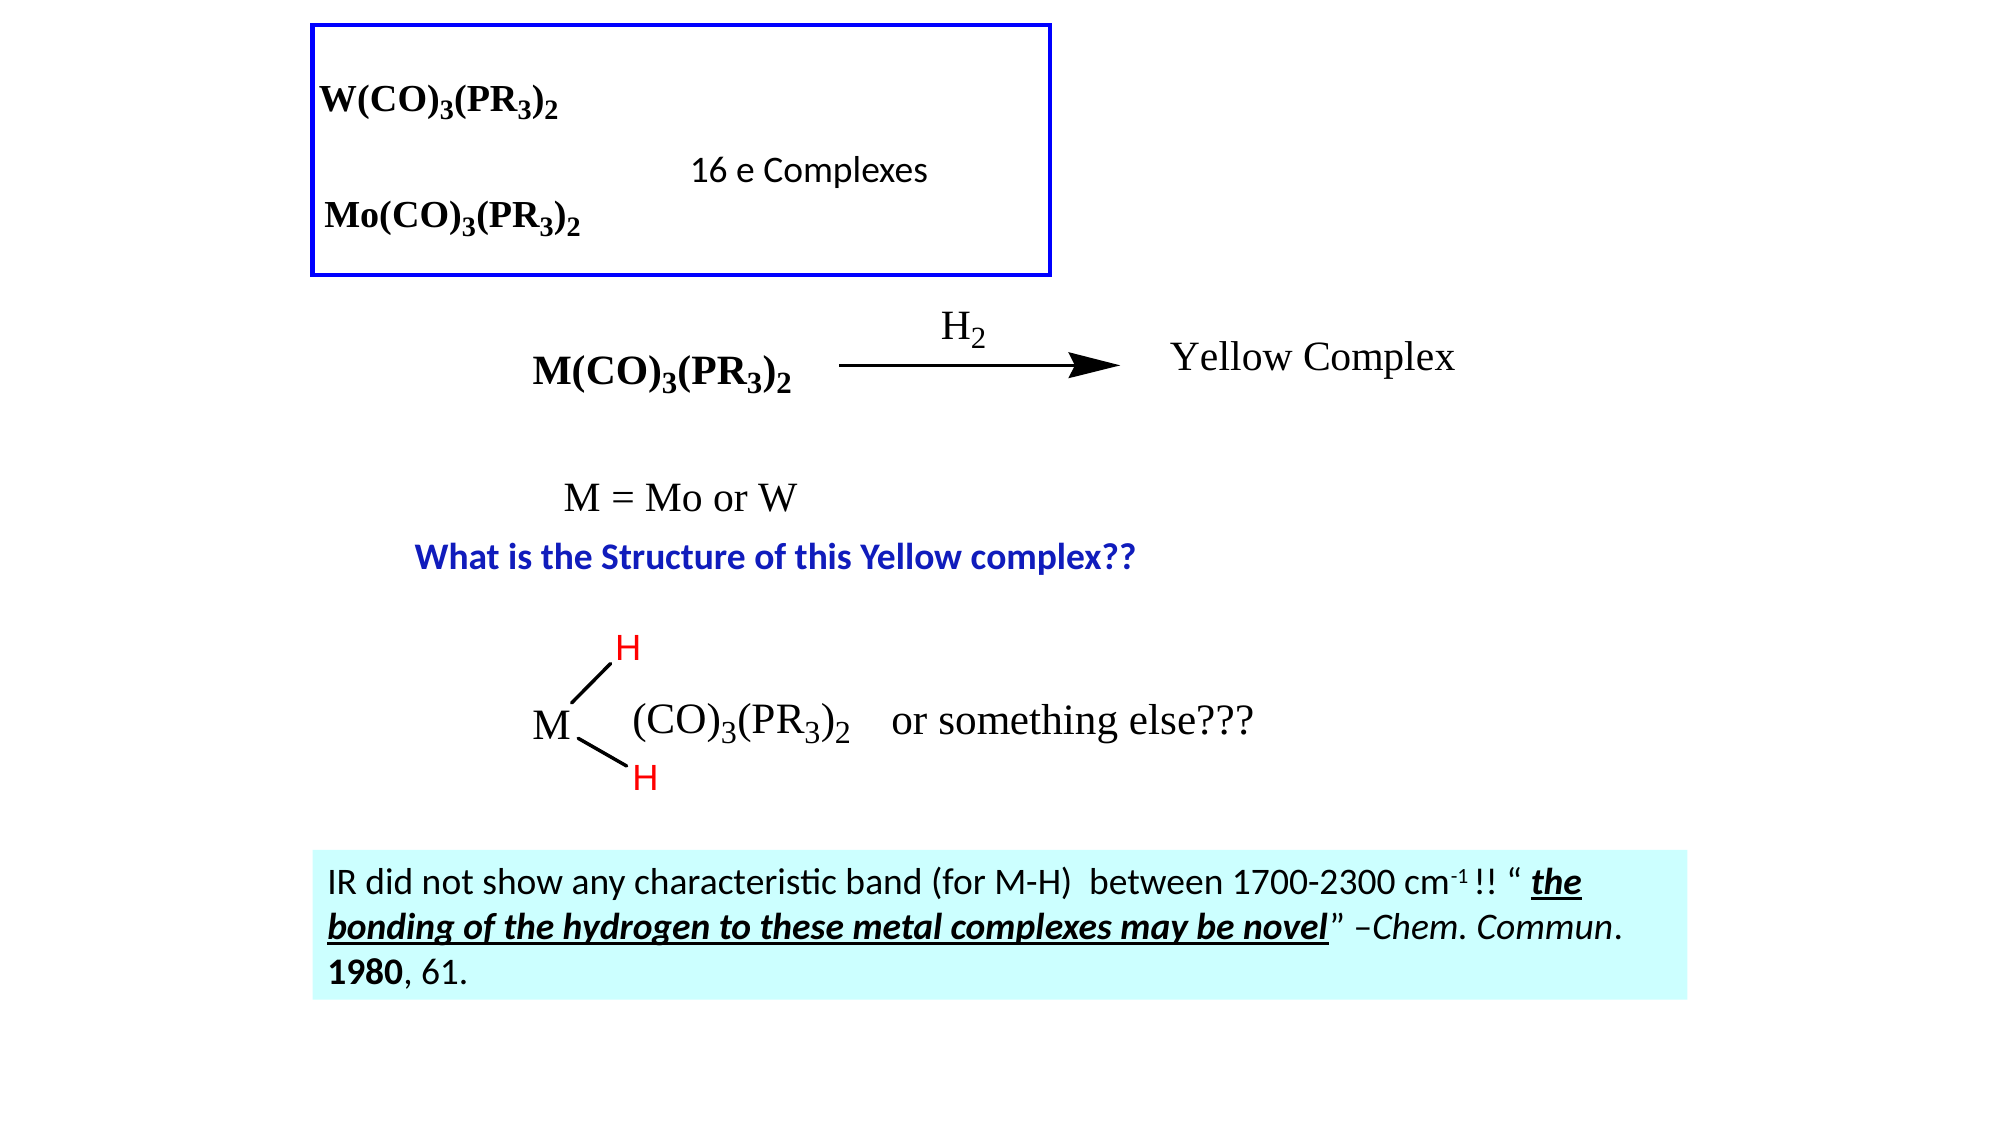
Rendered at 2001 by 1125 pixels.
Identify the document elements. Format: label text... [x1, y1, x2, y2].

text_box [312, 74, 588, 244]
text_box What is the Structure of this Yellow complex?? [399, 524, 1600, 585]
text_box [524, 624, 1268, 799]
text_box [524, 299, 1463, 528]
text_box IR did not show any characteristic band (for M-H) between 1700-2300 cm-1 !! “ the bonding of the hydrogen to these metal complexes may be novel” –Chem. Commun. 1980, 61. [312, 849, 1688, 1000]
text_box [312, 24, 1050, 275]
